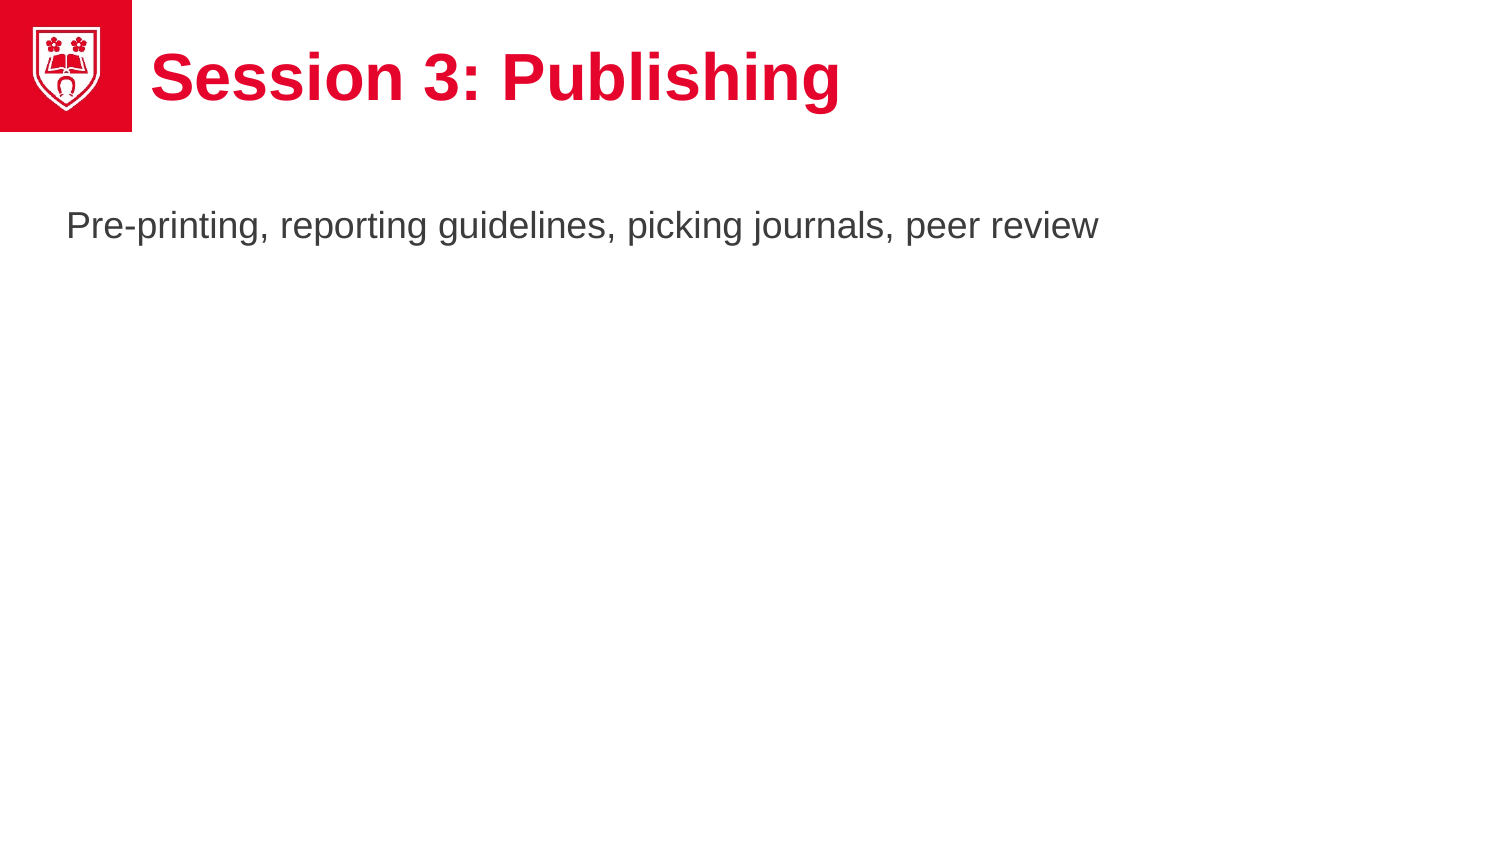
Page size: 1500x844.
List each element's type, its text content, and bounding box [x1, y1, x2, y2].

list Pre-printing, reporting guidelines, picking journals, peer review [65, 193, 1429, 774]
picture [0, 0, 132, 132]
title Session 3: Publishing [150, 15, 1500, 132]
